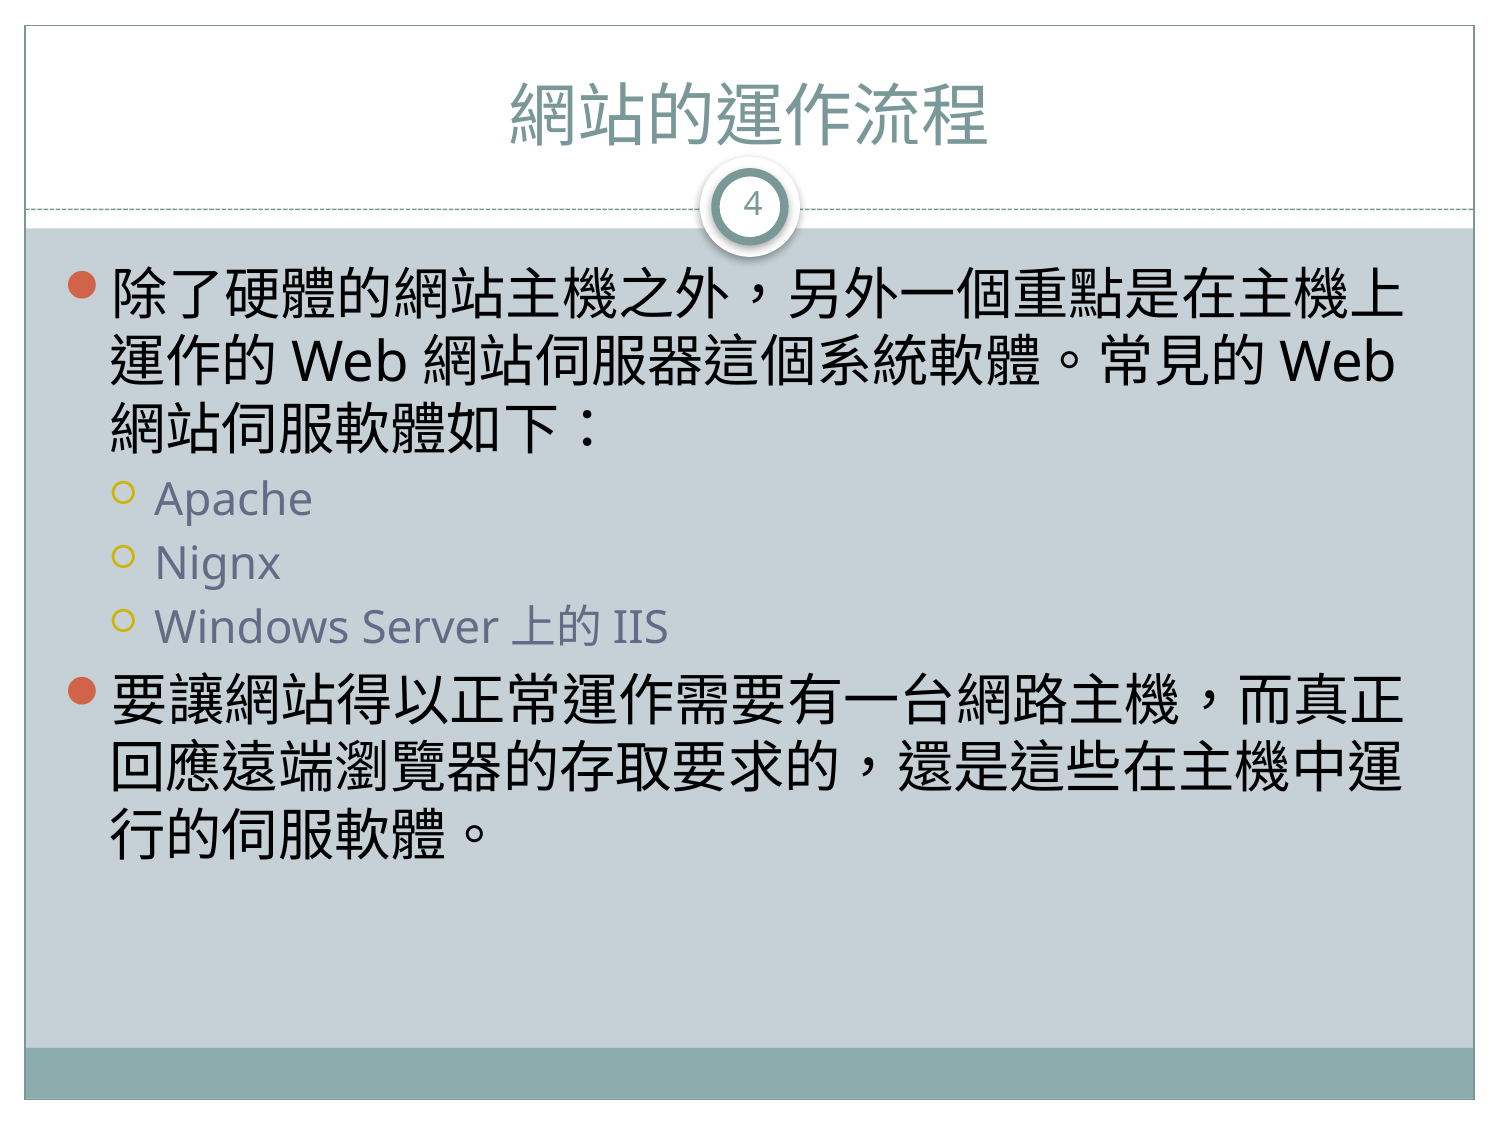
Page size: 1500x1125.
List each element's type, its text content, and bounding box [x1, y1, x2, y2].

list 除了硬體的網站主機之外，另外一個重點是在主機上運作的Web網站伺服器這個系統軟體。常見的Web網站伺服軟體如下： Apache Nignx Windows Server上的IIS 要讓網站得以正常運作需要有一台網路主機，而真正回應遠端瀏覽器的存取要求的，還是這些在主機中運行的伺服軟體。 [49, 250, 1445, 1001]
slide_number 4 [715, 168, 791, 241]
title 網站的運作流程 [49, 37, 1450, 162]
